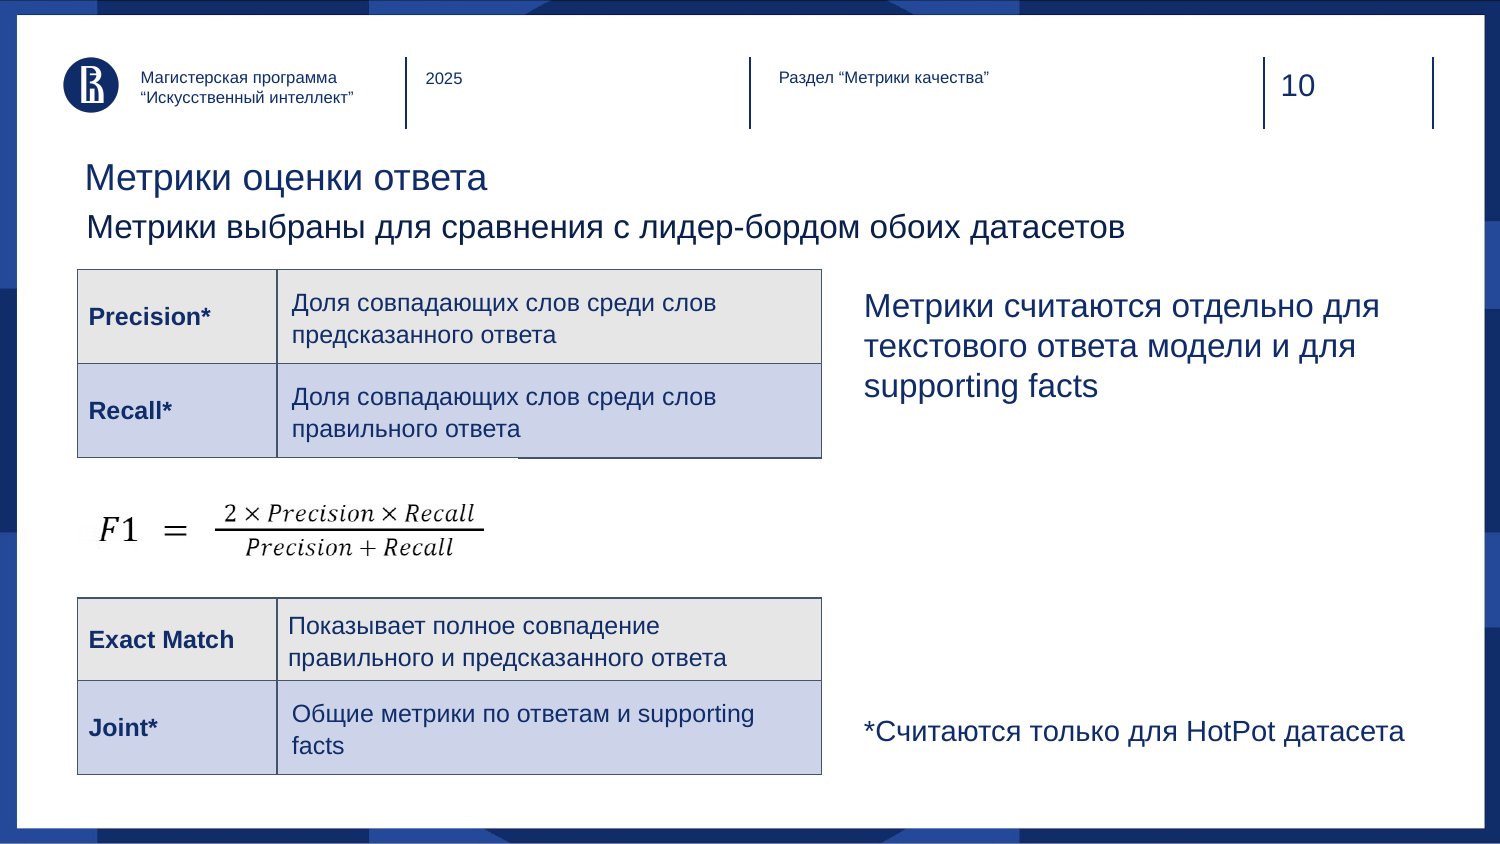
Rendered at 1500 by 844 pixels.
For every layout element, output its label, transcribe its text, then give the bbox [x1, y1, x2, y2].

table_header Доля совпадающих слов среди слов предсказанного ответа [278, 270, 821, 363]
table_cell Доля совпадающих слов среди слов правильного ответа [278, 364, 821, 457]
table_cell Joint* [78, 681, 276, 774]
table_cell Общие метрики по ответам и supporting facts [278, 681, 821, 774]
table_cell Recall* [78, 364, 276, 456]
table_header Exact Match [78, 599, 276, 680]
table_header Precision* [78, 270, 276, 363]
table_header Показывает полное совпадение правильного и предсказанного ответа [278, 599, 821, 680]
list 2025 [425, 67, 681, 118]
list Метрики выбраны для сравнения с лидер-бордом обоих датасетов [86, 205, 1414, 249]
title Метрики оценки ответа [84, 153, 617, 249]
list Магистерская программа “Искусственный интеллект” [140, 66, 375, 118]
text_box Метрики считаются отдельно для текстового ответа модели и для supporting facts [849, 269, 1426, 419]
picture [0, 0, 1500, 844]
text_box *Считаются только для HotPot датасета [849, 697, 1426, 762]
list Раздел “Метрики качества” [778, 66, 1013, 118]
